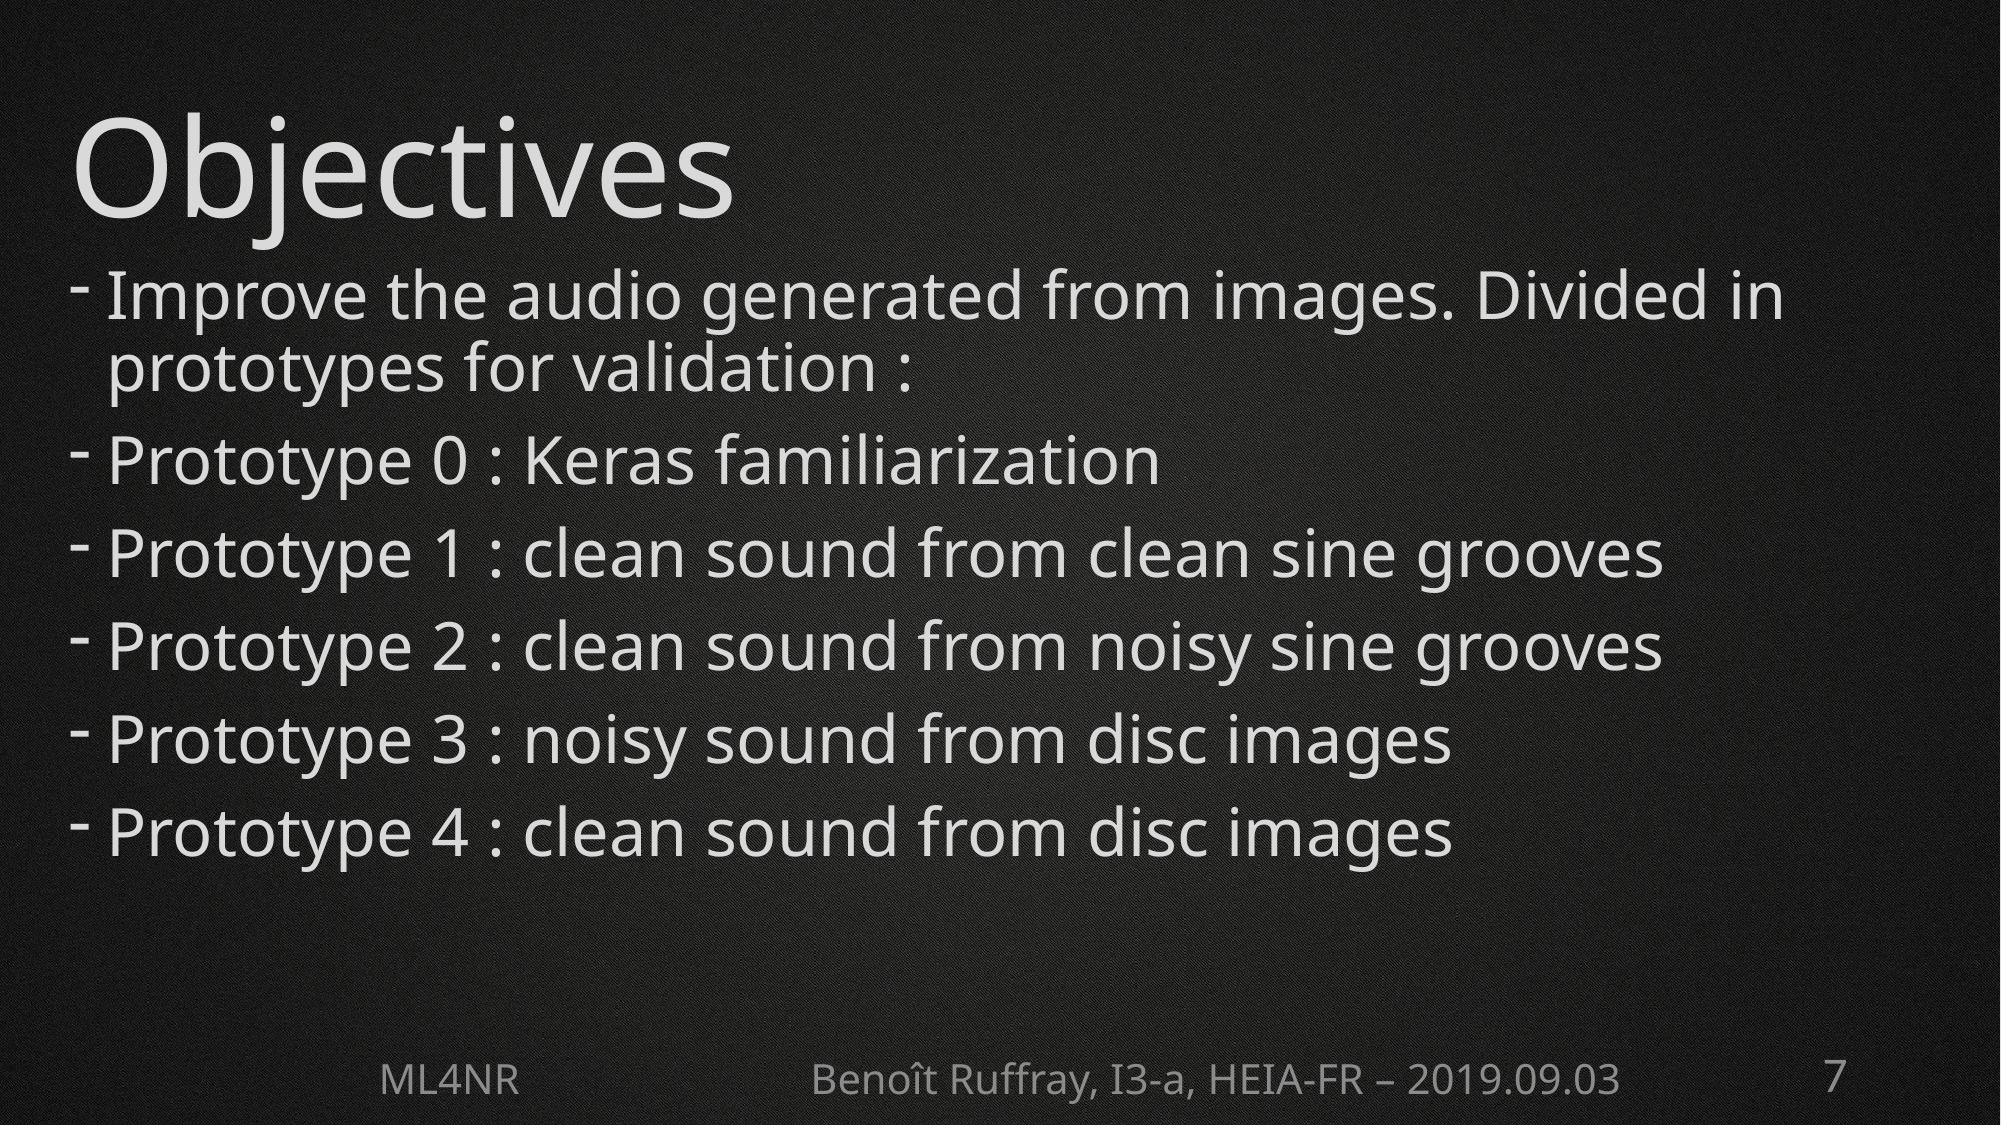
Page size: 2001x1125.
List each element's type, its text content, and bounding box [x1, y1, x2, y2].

title Objectives [53, 61, 1979, 285]
list Improve the audio generated from images. Divided in prototypes for validation : Prototype 0 : Keras familiarization Prototype 1 : clean sound from clean sine grooves Prototype 2 : clean sound from noisy sine grooves Prototype 3 : noisy sound from disc images Prototype 4 : clean sound from disc images [53, 254, 1887, 896]
footer ML4NR Benoît Ruffray, I3-a, HEIA-FR – 2019.09.03 [0, 1030, 2000, 1125]
picture [0, 0, 2001, 1125]
